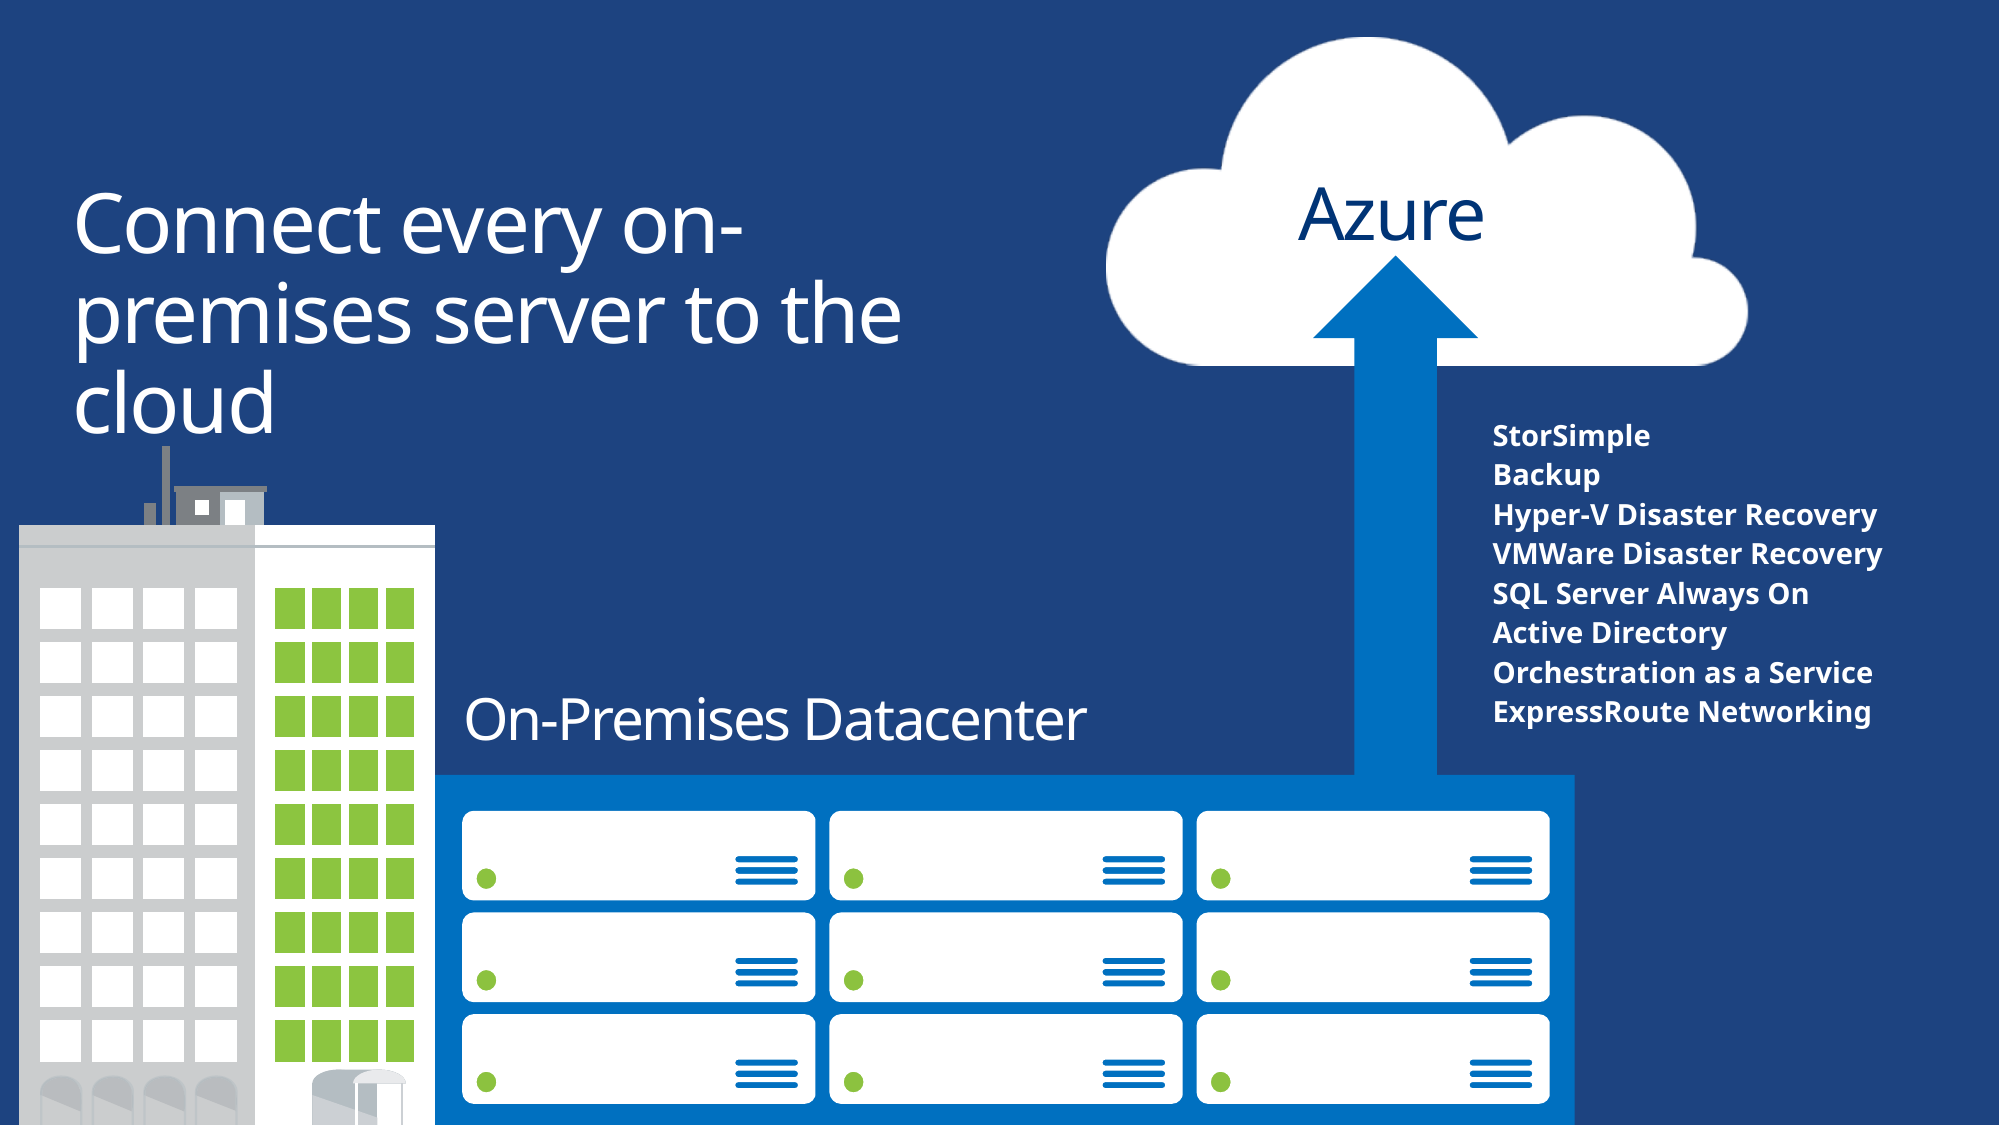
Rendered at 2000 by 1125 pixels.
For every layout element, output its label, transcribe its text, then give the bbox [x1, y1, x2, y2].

picture [18, 445, 436, 1125]
title Connect every on-premises server to the cloud [48, 166, 1063, 407]
text_box On-Premises Datacenter [440, 675, 1454, 775]
text_box [1352, 375, 1440, 675]
picture [1106, 37, 1750, 366]
text_box StorSimple Backup Hyper-V Disaster Recovery VMWare Disaster Recovery SQL Server Always On Active Directory Orchestration as a Service ExpressRoute Networking [1477, 397, 1916, 750]
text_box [461, 809, 1550, 1105]
text_box [440, 773, 1577, 1125]
